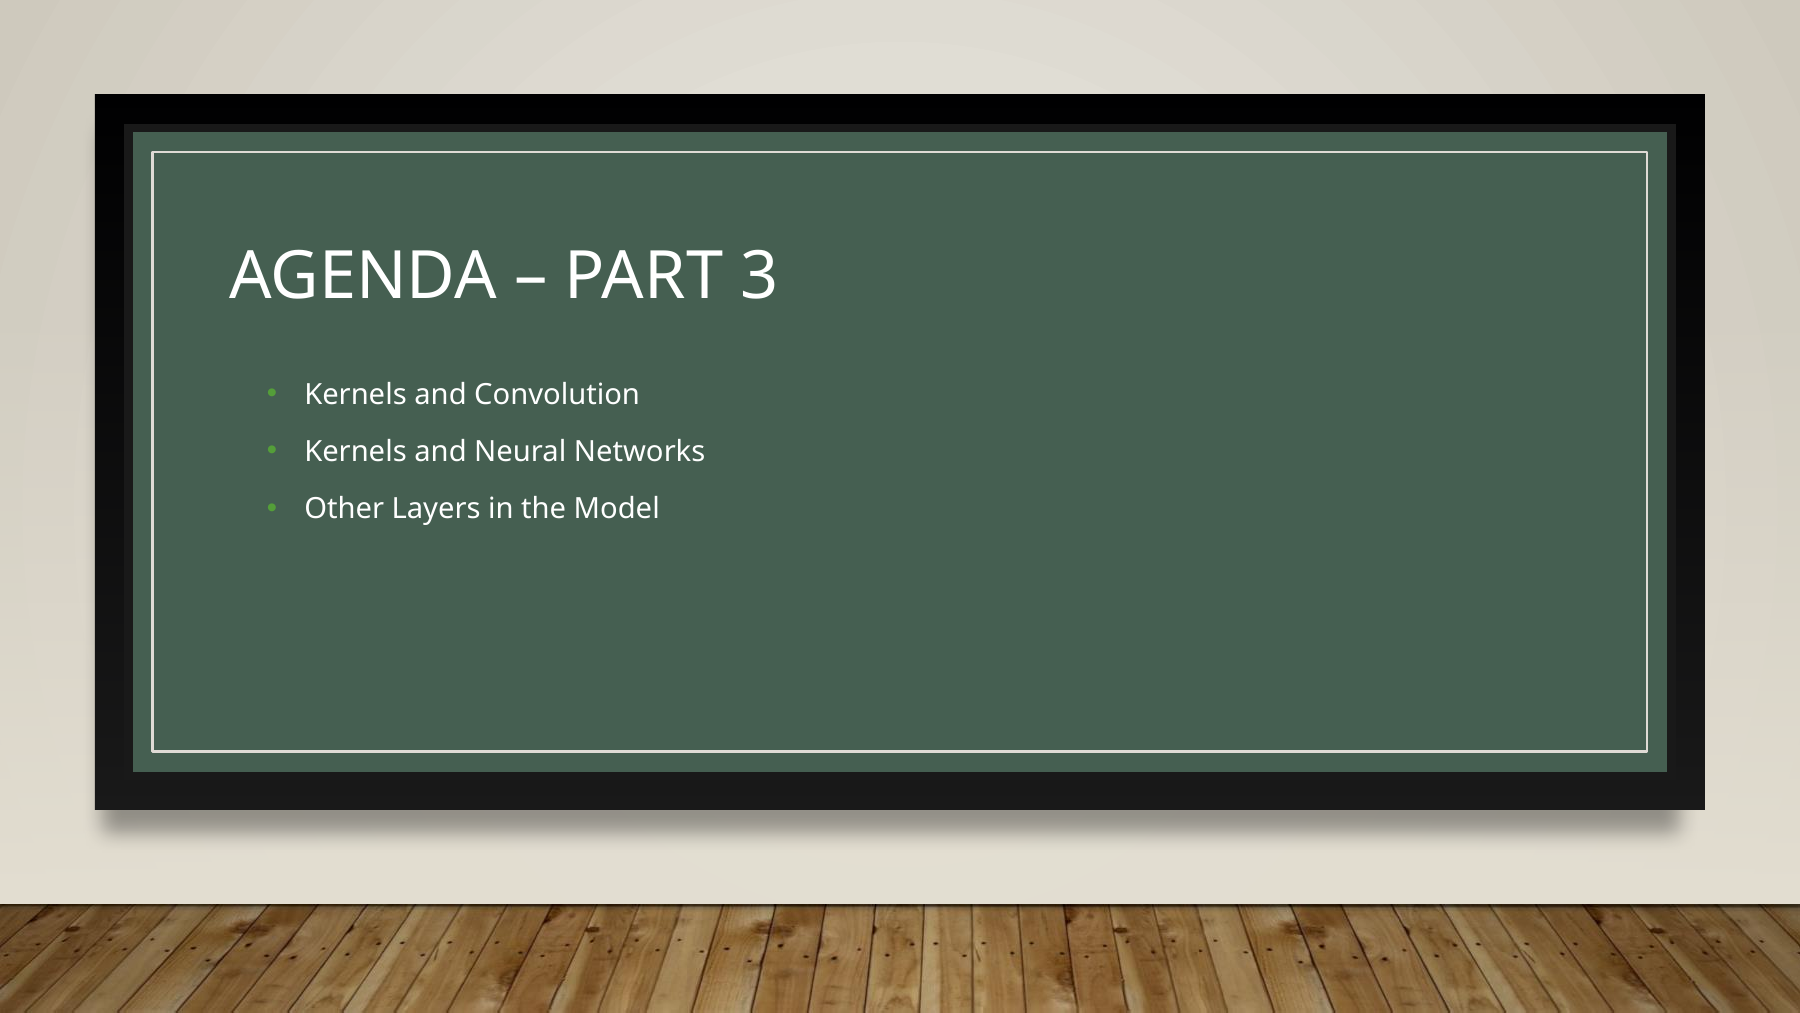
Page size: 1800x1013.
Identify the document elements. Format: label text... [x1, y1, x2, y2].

text_box [0, 297, 1800, 904]
list Kernels and Convolution Kernels and Neural Networks Other Layers in the Model [214, 363, 1603, 719]
title Agenda – Part 3 [214, 203, 1603, 272]
text_box [128, 127, 1672, 777]
title Agenda – Part 3 [214, 273, 1603, 352]
picture [0, 904, 1800, 1013]
text_box [151, 151, 1648, 753]
text_box [0, 0, 1800, 297]
table_cell 0 [92, 297, 1690, 840]
text_box [94, 93, 1706, 810]
